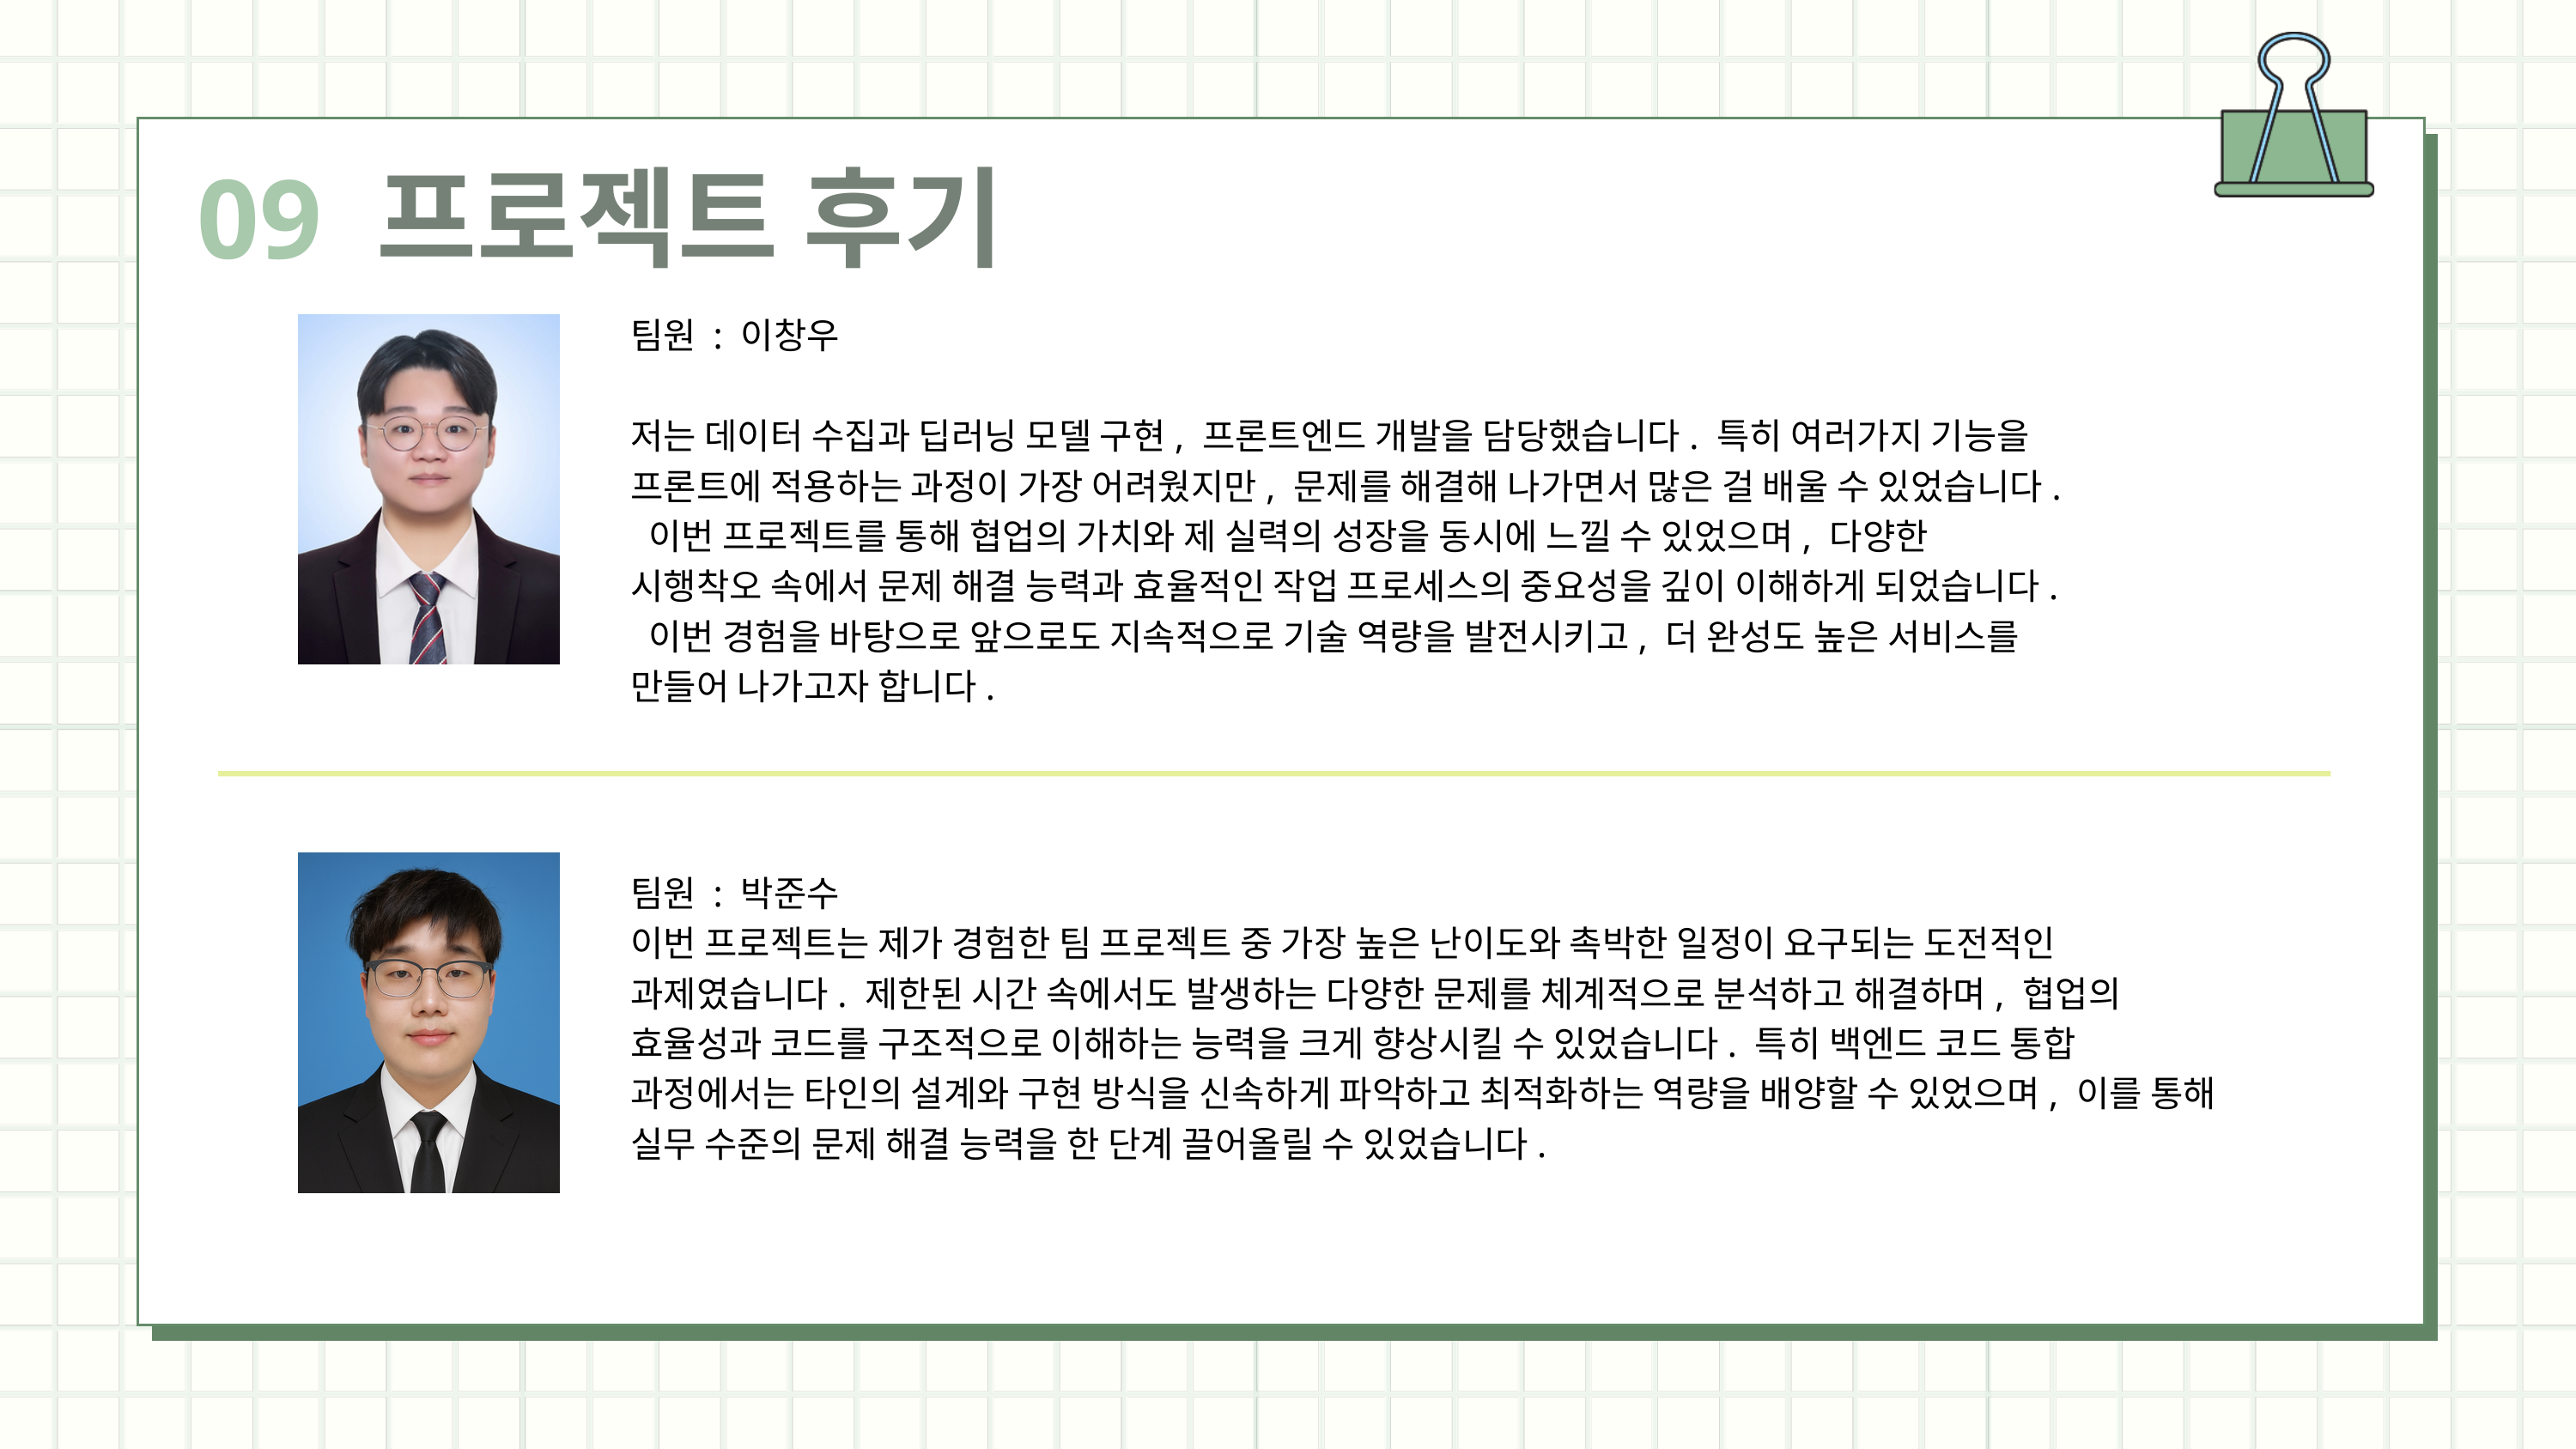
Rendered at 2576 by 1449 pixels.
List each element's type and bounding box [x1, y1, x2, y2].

text_box [0, 0, 2576, 1449]
text_box [137, 118, 2439, 1341]
